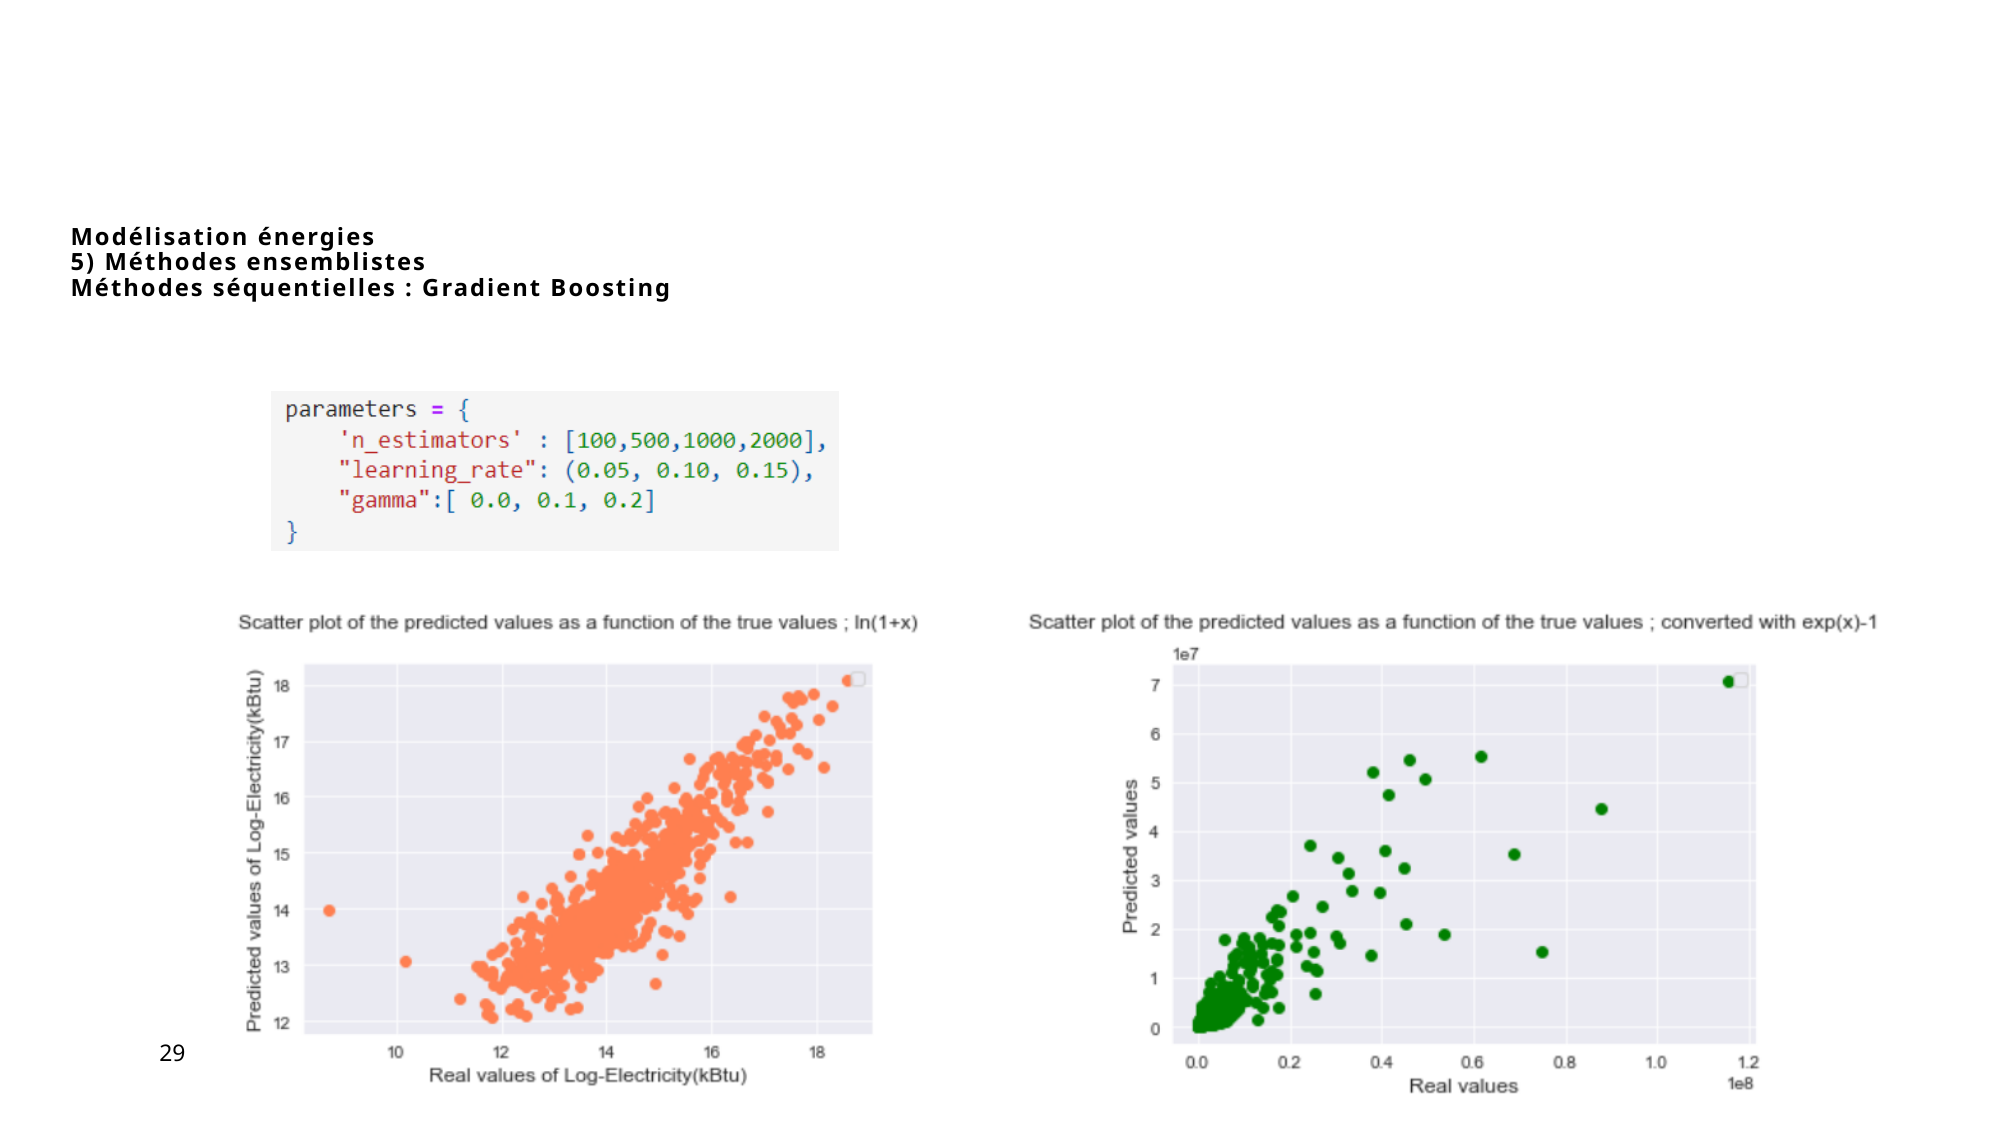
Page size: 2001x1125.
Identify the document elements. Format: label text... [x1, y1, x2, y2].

picture [1018, 600, 1917, 1125]
picture [213, 596, 951, 1096]
picture [271, 391, 839, 551]
title Modélisation énergies 5) Méthodes ensemblistes Méthodes séquentielles : Gradient Boosting [70, 145, 1828, 302]
text_box [132, 375, 1766, 1080]
